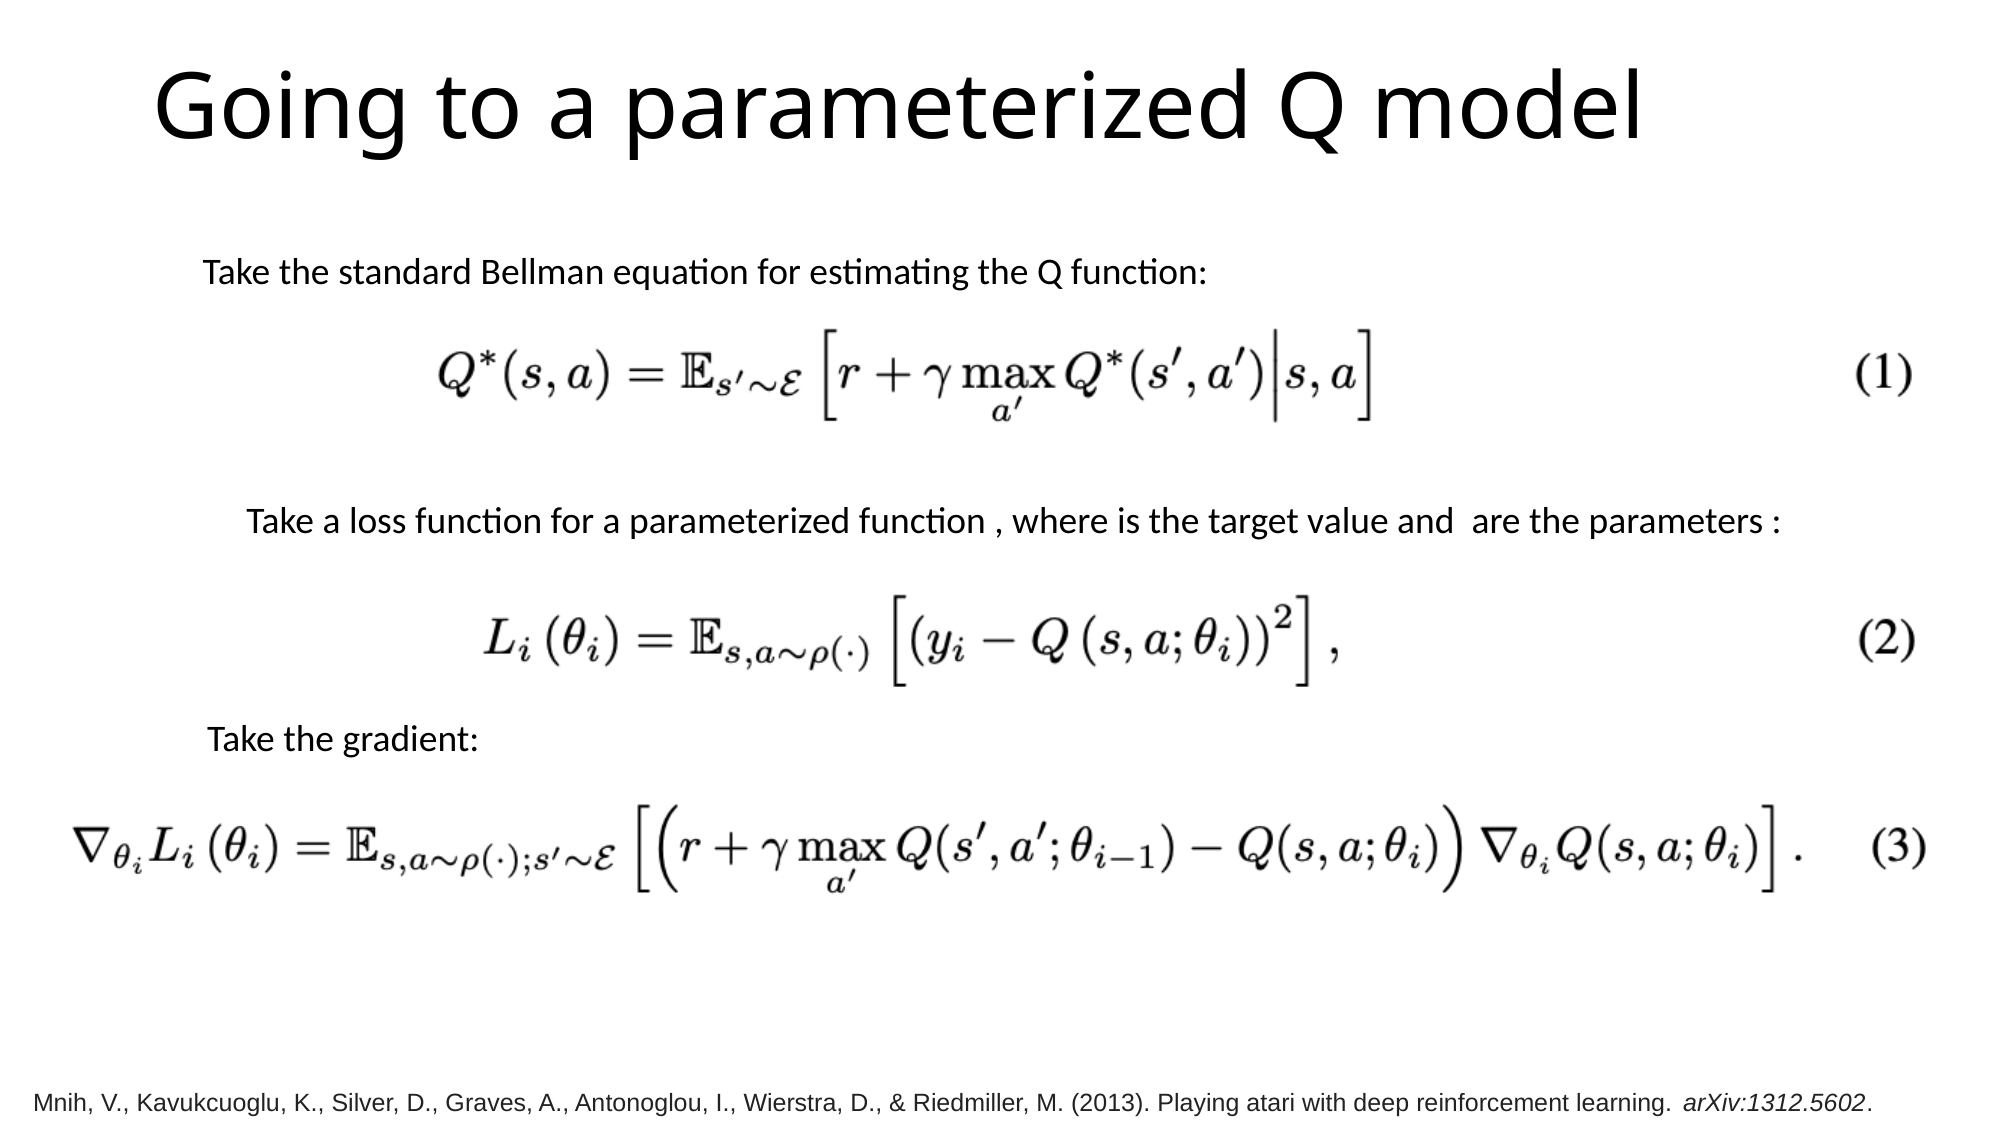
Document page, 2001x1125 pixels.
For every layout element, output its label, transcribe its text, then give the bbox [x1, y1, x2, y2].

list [244, 303, 2000, 433]
text_box Take the gradient: [192, 706, 504, 766]
title Going to a parameterized Q model [137, 0, 1863, 218]
picture [62, 775, 1977, 899]
text_box Mnih, V., Kavukcuoglu, K., Silver, D., Graves, A., Antonoglou, I., Wierstra, D., & Riedmiller, M. (2013). Playing atari with deep reinforcement learning. arXiv:1312.5602. [18, 1079, 2000, 1125]
picture [221, 562, 1977, 692]
text_box Take the standard Bellman equation for estimating the Q function: [188, 239, 1233, 300]
